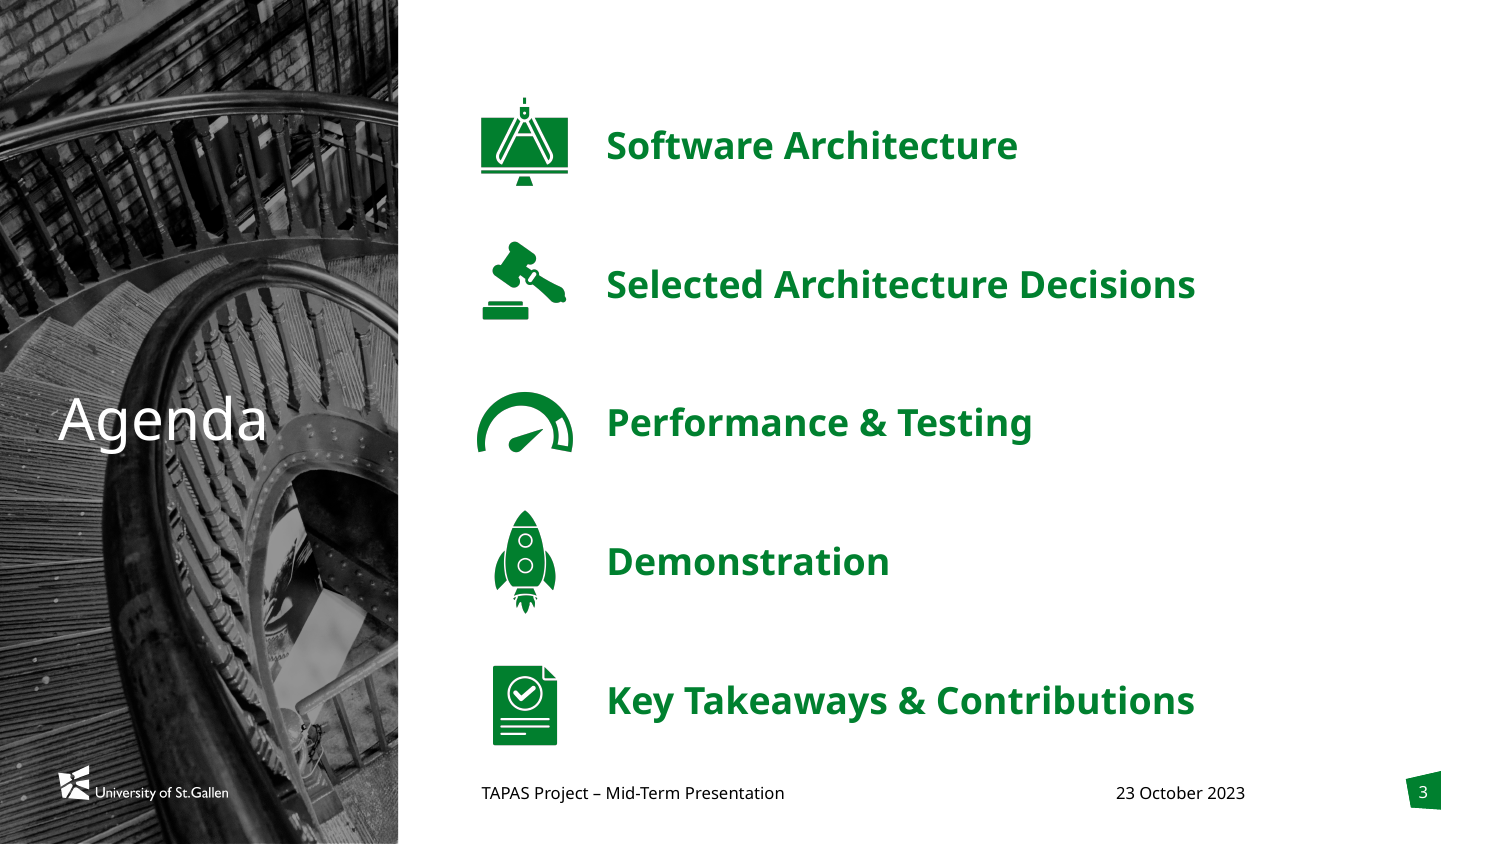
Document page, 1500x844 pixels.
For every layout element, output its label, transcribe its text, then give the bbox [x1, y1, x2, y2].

picture [476, 373, 574, 471]
picture [483, 664, 567, 747]
picture [0, 0, 399, 844]
text_box [1404, 769, 1442, 782]
picture [473, 229, 576, 332]
picture [467, 504, 583, 620]
picture [475, 93, 574, 192]
text_box Software Architecture Selected Architecture Decisions Performance & Testing Demonstration Key Takeaways & Contributions [591, 159, 1446, 684]
slide_number 3 [1405, 782, 1442, 827]
